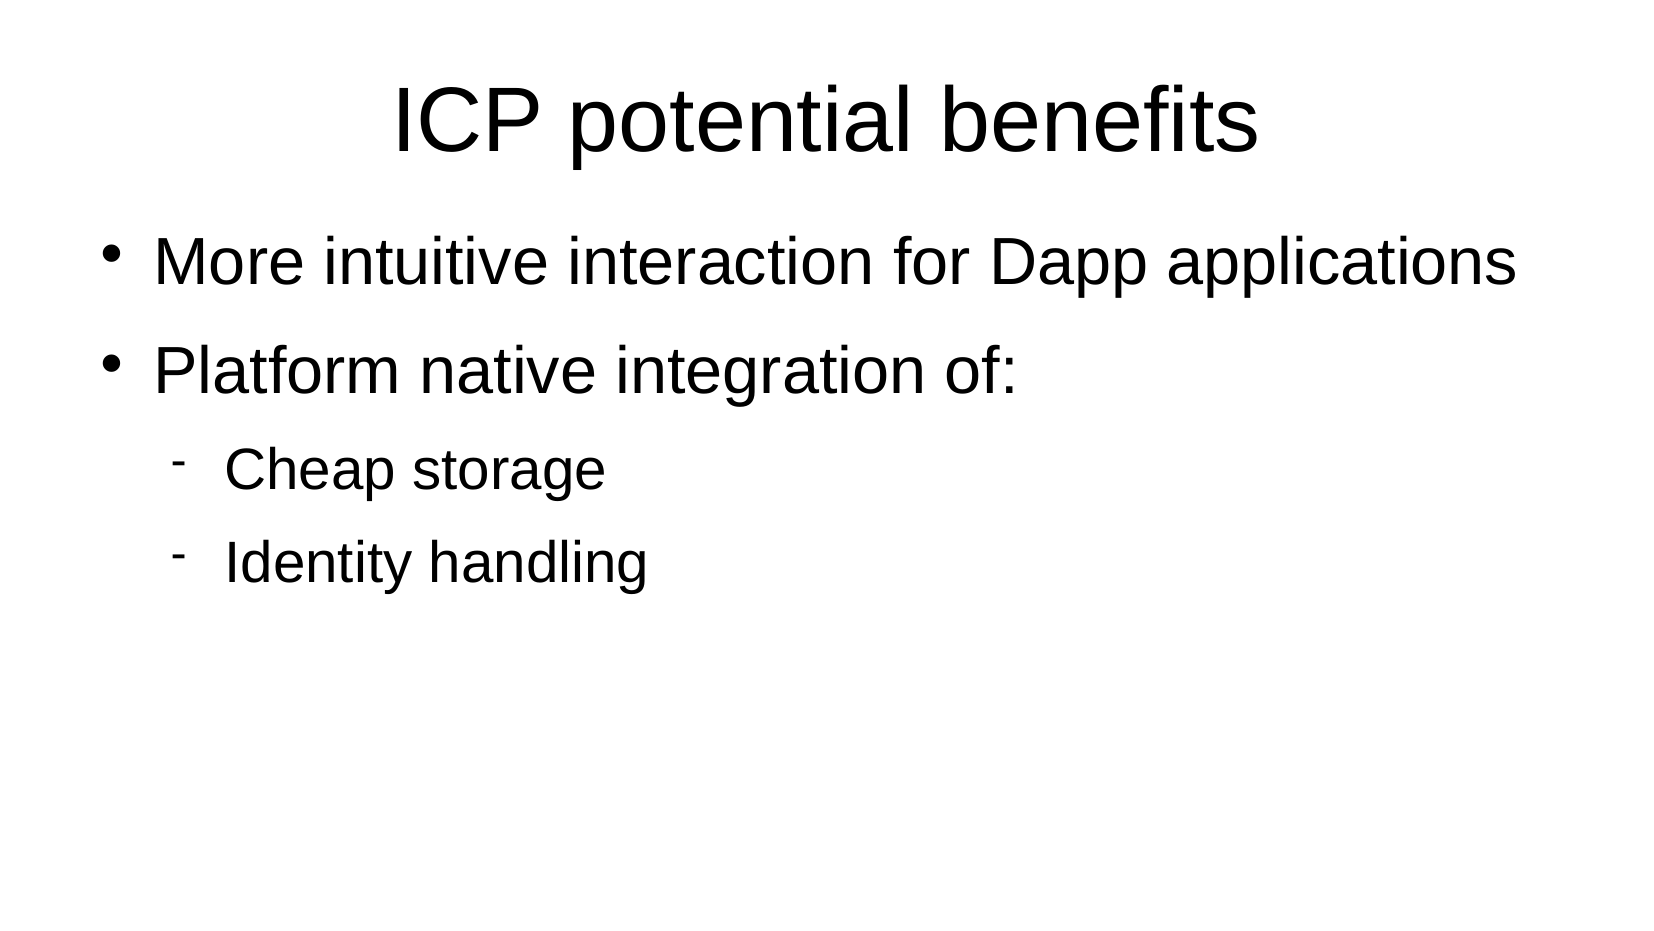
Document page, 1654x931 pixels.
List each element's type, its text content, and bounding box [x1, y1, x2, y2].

title ICP potential benefits [82, 37, 1571, 193]
list More intuitive interaction for Dapp applications Platform native integration of: Cheap storage Identity handling [82, 217, 1571, 757]
